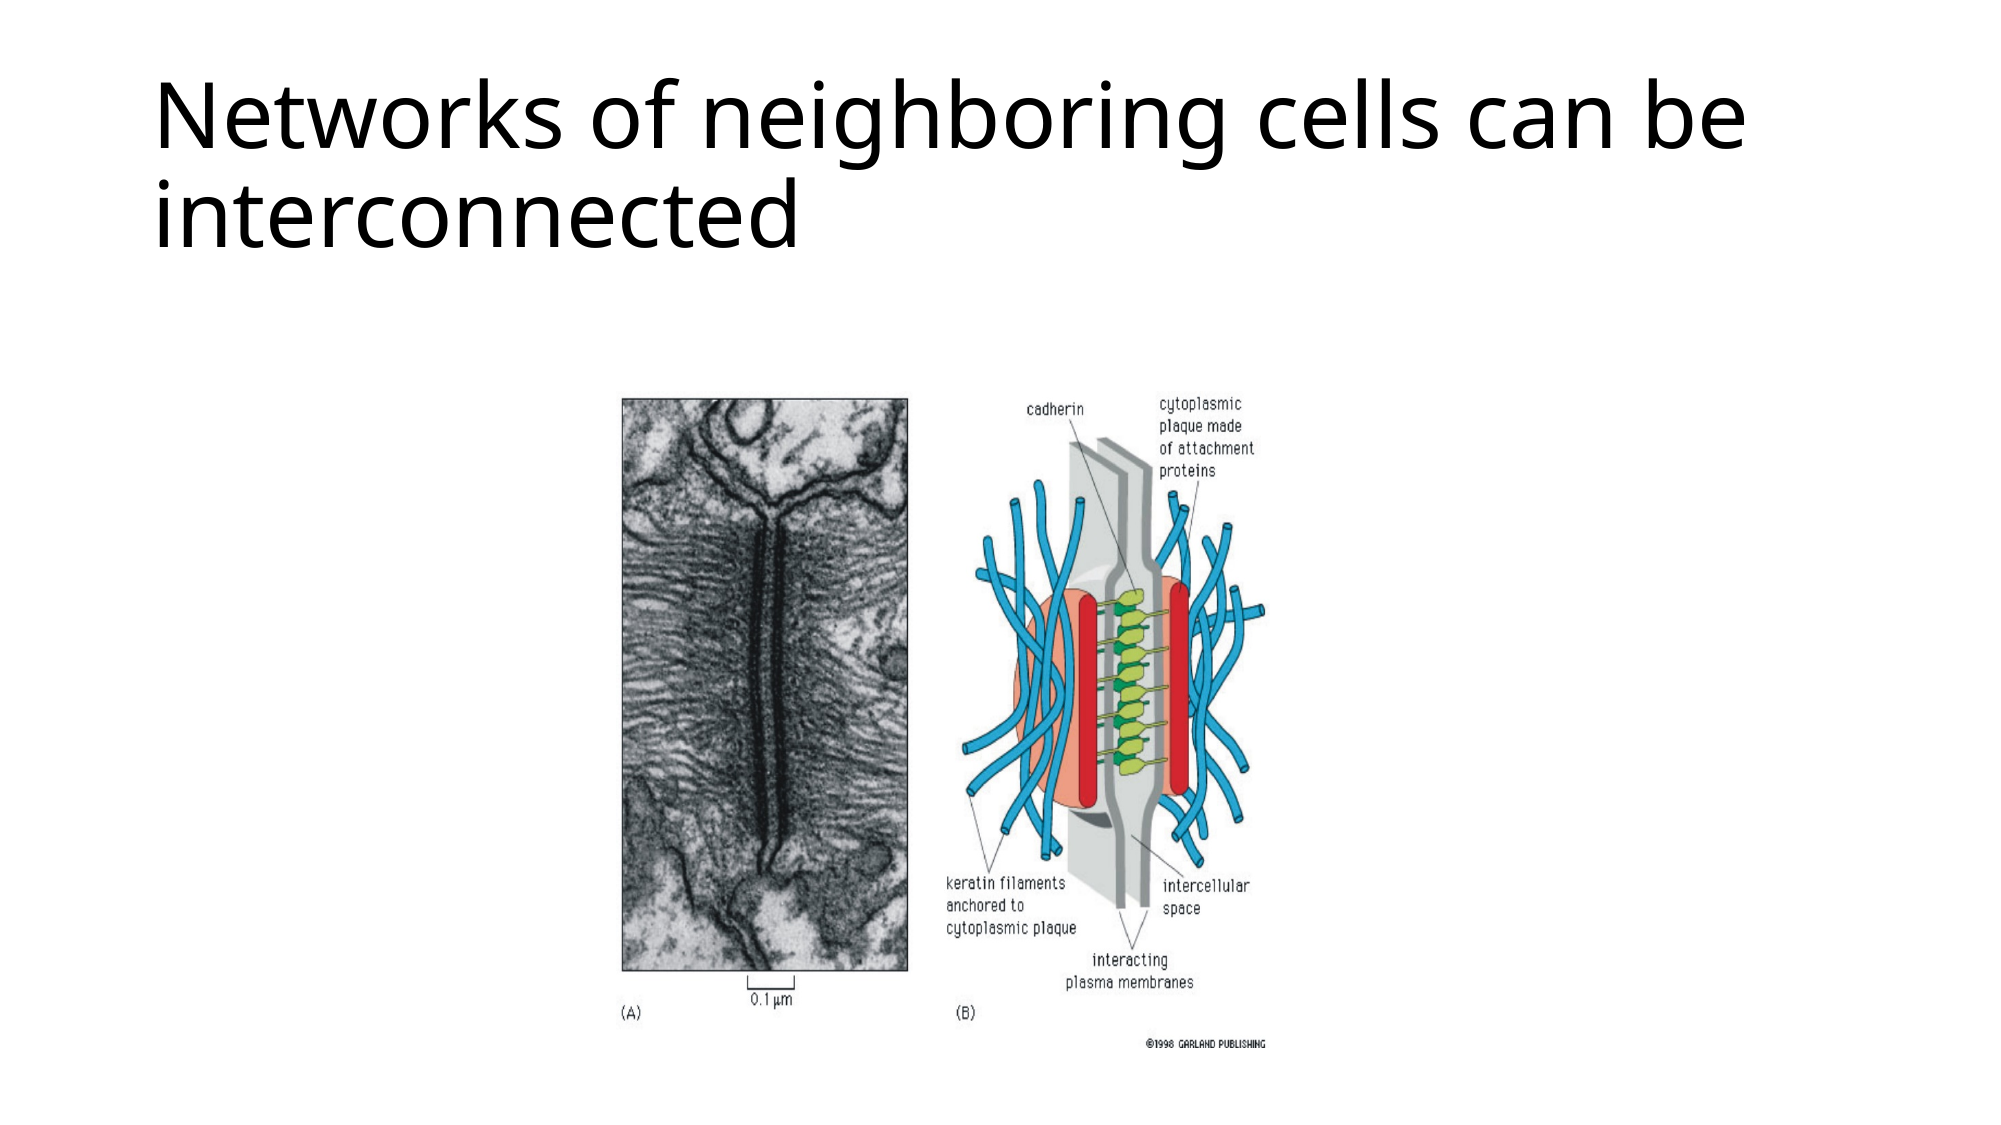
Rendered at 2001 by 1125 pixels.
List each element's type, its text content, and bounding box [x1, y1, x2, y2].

title Networks of neighboring cells can be interconnected [137, 59, 1863, 278]
picture [616, 390, 1270, 1048]
